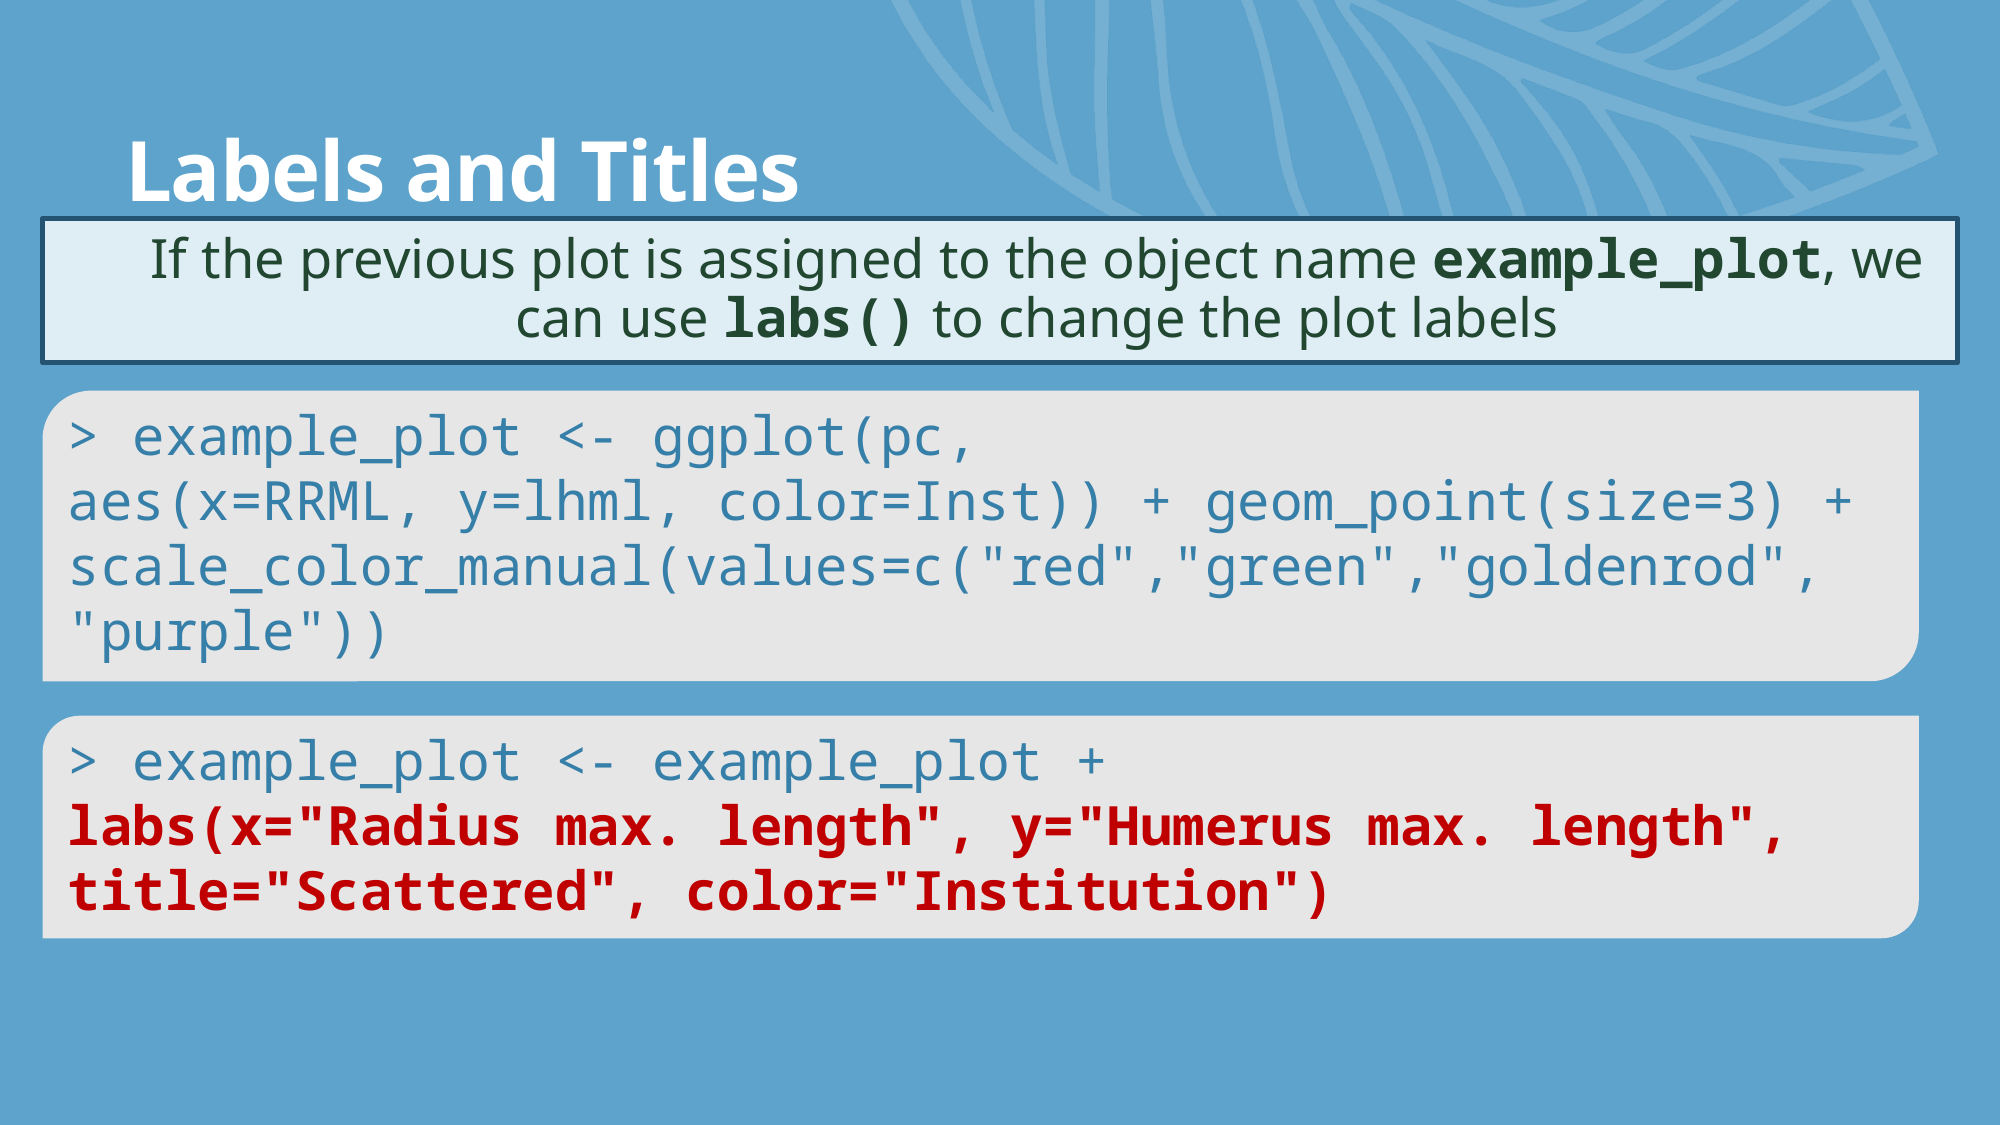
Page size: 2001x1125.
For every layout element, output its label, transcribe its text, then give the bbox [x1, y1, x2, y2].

text_box > example_plot <- ggplot(pc, aes(x=RRML, y=lhml, color=Inst)) + geom_point(size=3) + scale_color_manual(values=c("red","green","goldenrod", "purple")) > example_plot <- example_plot + labs(x="Radius max. length", y="Humerus max. length", title="Scattered", color="Institution") [53, 394, 1903, 929]
text_box [41, 407, 53, 683]
text_box [70, 389, 1920, 670]
picture [888, 0, 1941, 218]
list If the previous plot is assigned to the object name example_plot, we can use labs() to change the plot labels [42, 218, 1958, 363]
title Labels and Titles [125, 117, 1875, 218]
text_box [41, 714, 1920, 940]
